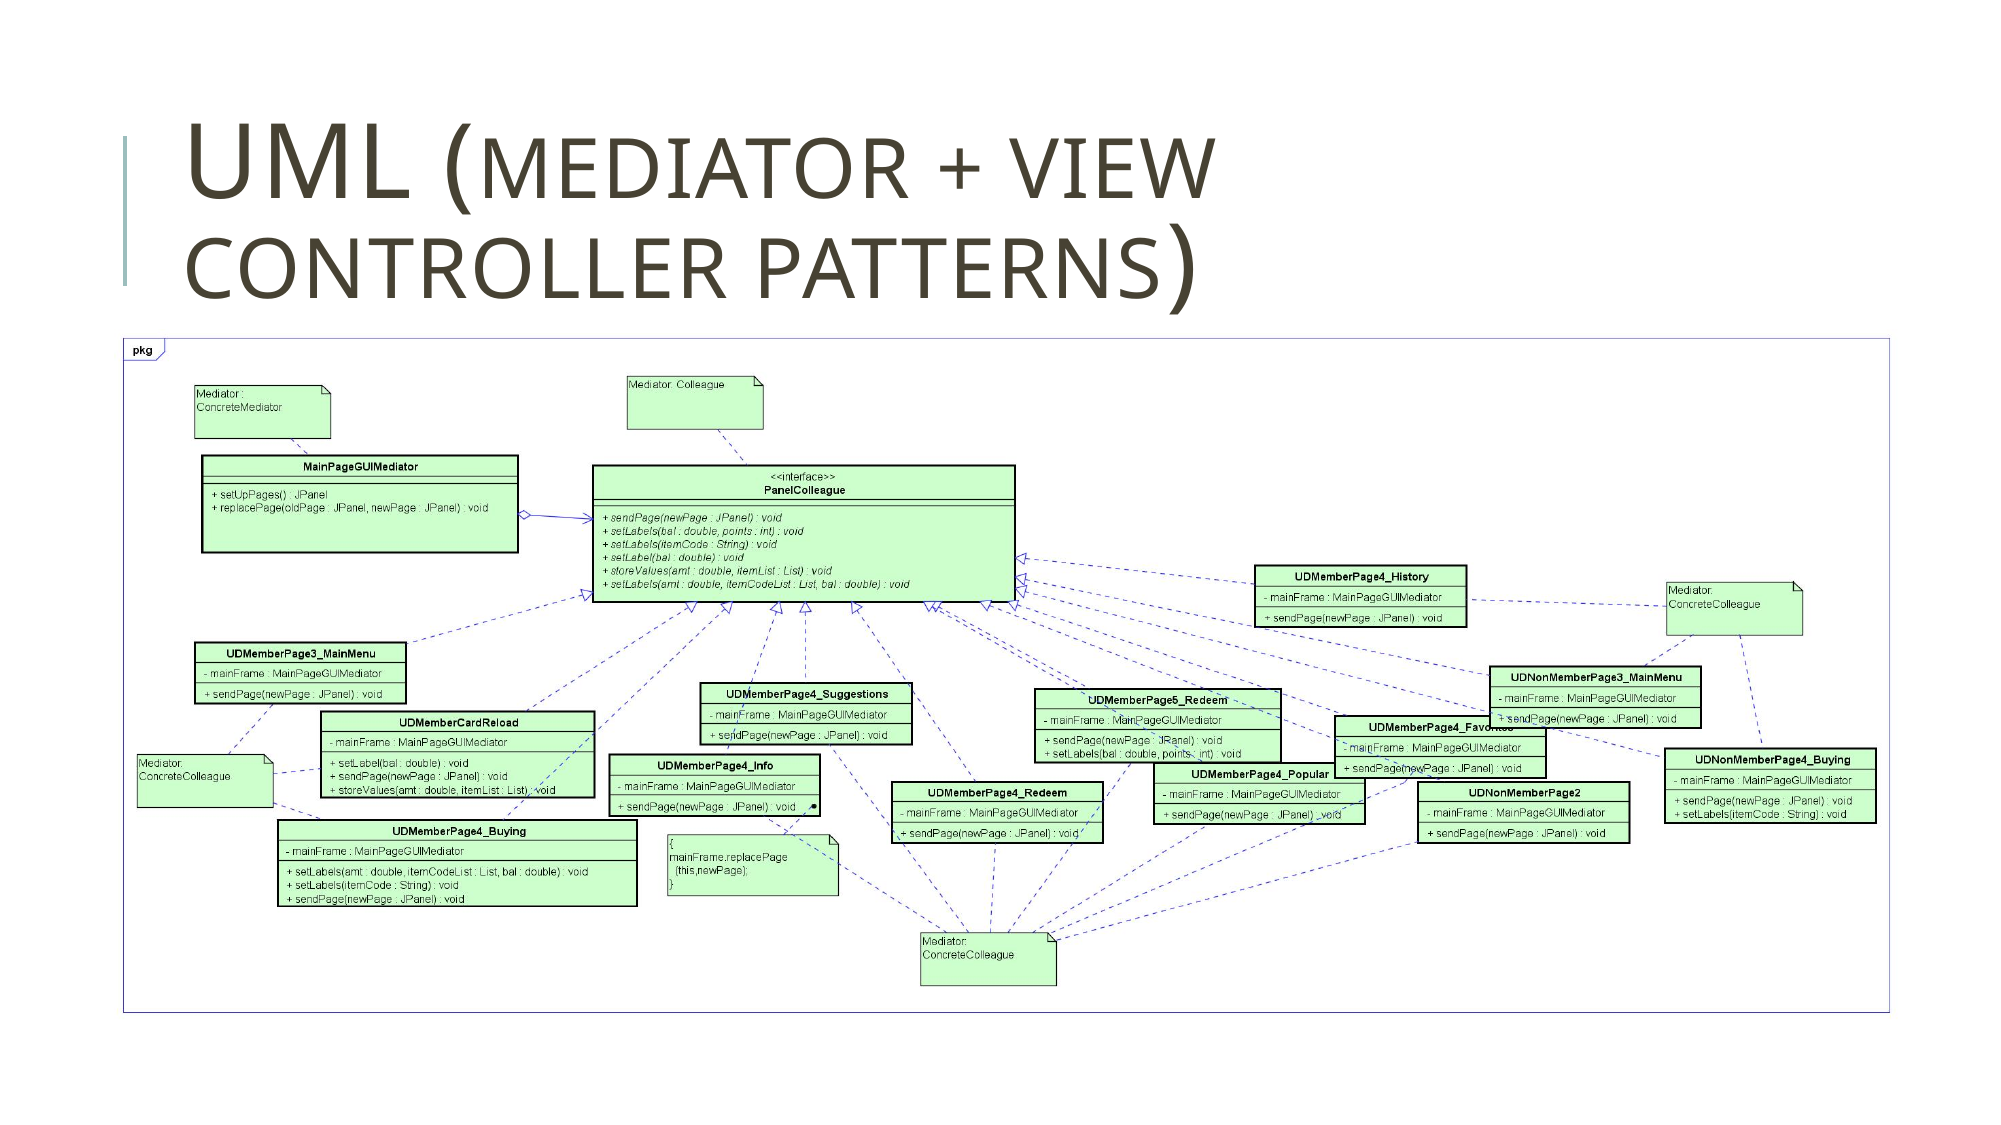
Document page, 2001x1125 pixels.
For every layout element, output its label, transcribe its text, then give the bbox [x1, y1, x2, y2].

title UML (Mediator + View Controller Patterns) [168, 96, 1763, 325]
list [114, 329, 1898, 1021]
